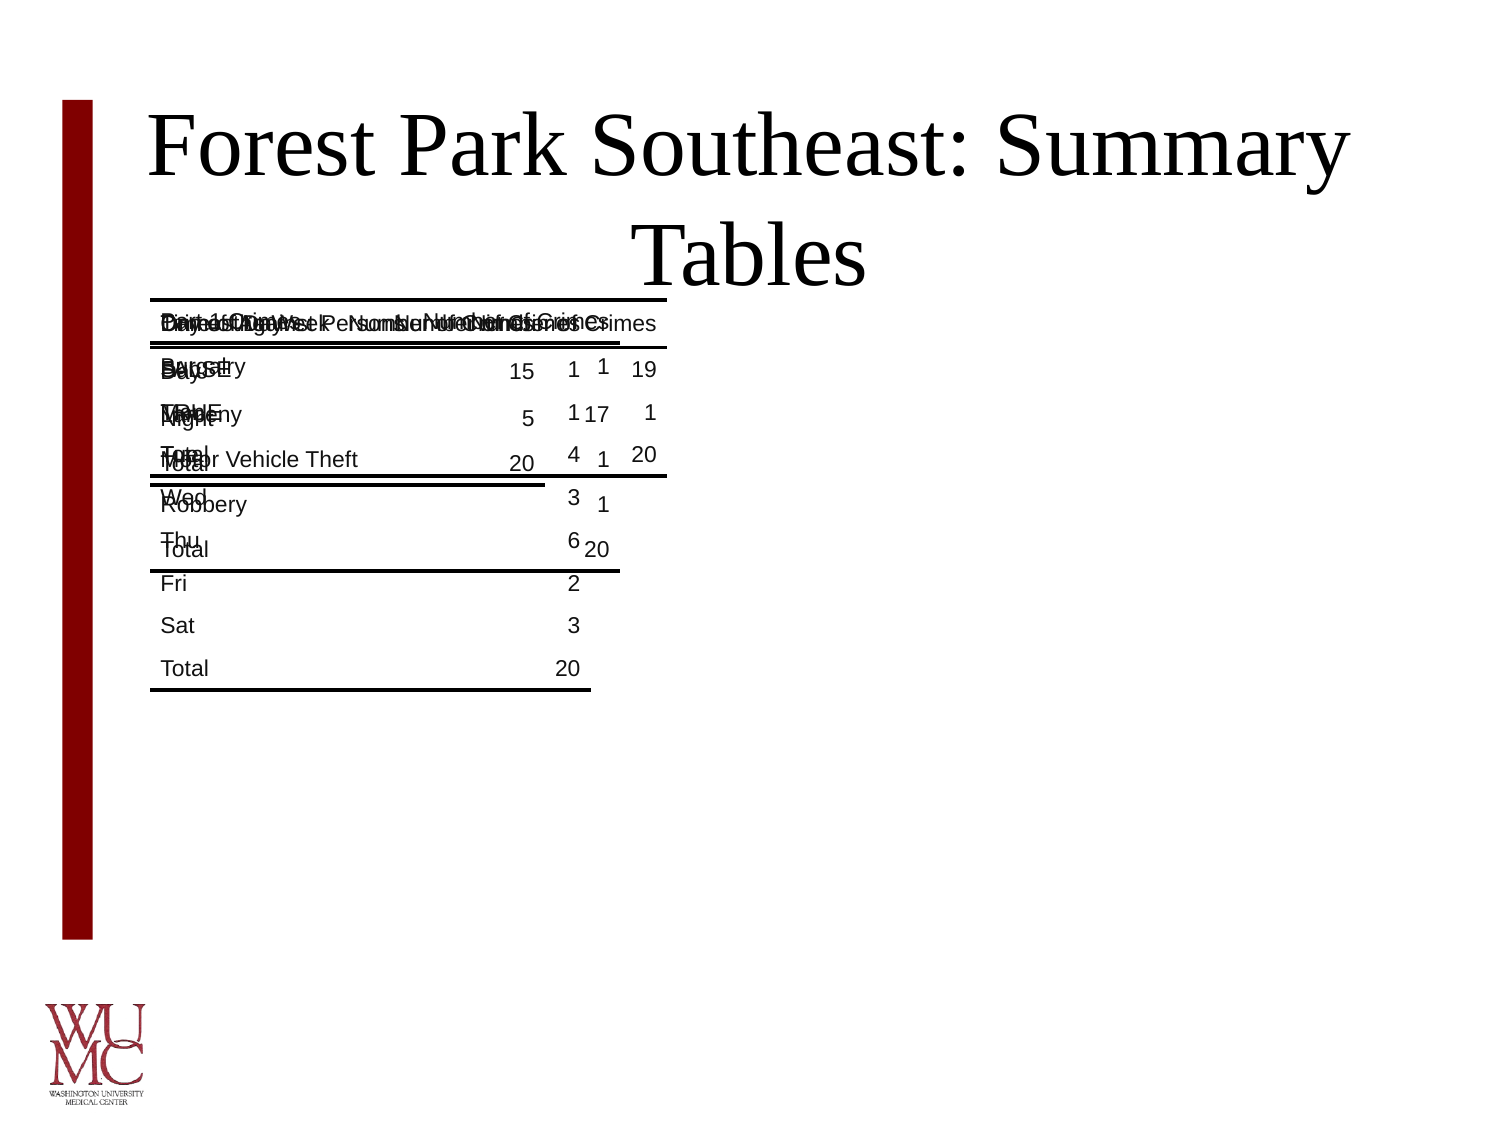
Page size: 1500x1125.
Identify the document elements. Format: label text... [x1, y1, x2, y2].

table_cell Night [150, 395, 316, 442]
title Forest Park Southeast: Summary Tables [112, 99, 1388, 288]
table_cell 2 [362, 562, 591, 604]
table_header Number of Crimes [316, 302, 545, 346]
table_cell 19 [545, 349, 667, 391]
table_cell Sat [150, 604, 362, 647]
table_cell 3 [362, 604, 591, 647]
table_cell 1 [591, 481, 620, 528]
table_cell 5 [316, 395, 545, 442]
table_cell 1 [545, 391, 667, 433]
table_header Time of Day [150, 302, 316, 346]
table_cell Thu [150, 519, 362, 562]
table_cell Day [150, 349, 316, 395]
table_cell Wed [150, 487, 362, 519]
table_header Number of Crimes [545, 302, 667, 346]
table_cell 20 [362, 647, 591, 688]
table_cell 20 [591, 528, 620, 569]
table_cell Total [150, 647, 362, 688]
table_cell 20 [545, 433, 667, 474]
table_cell 3 [362, 478, 591, 519]
table_cell 6 [362, 519, 591, 562]
table_cell Total [150, 442, 316, 483]
table_cell 15 [316, 349, 545, 395]
table_cell 20 [316, 442, 545, 483]
picture [41, 996, 156, 1113]
table_cell Fri [150, 562, 362, 604]
